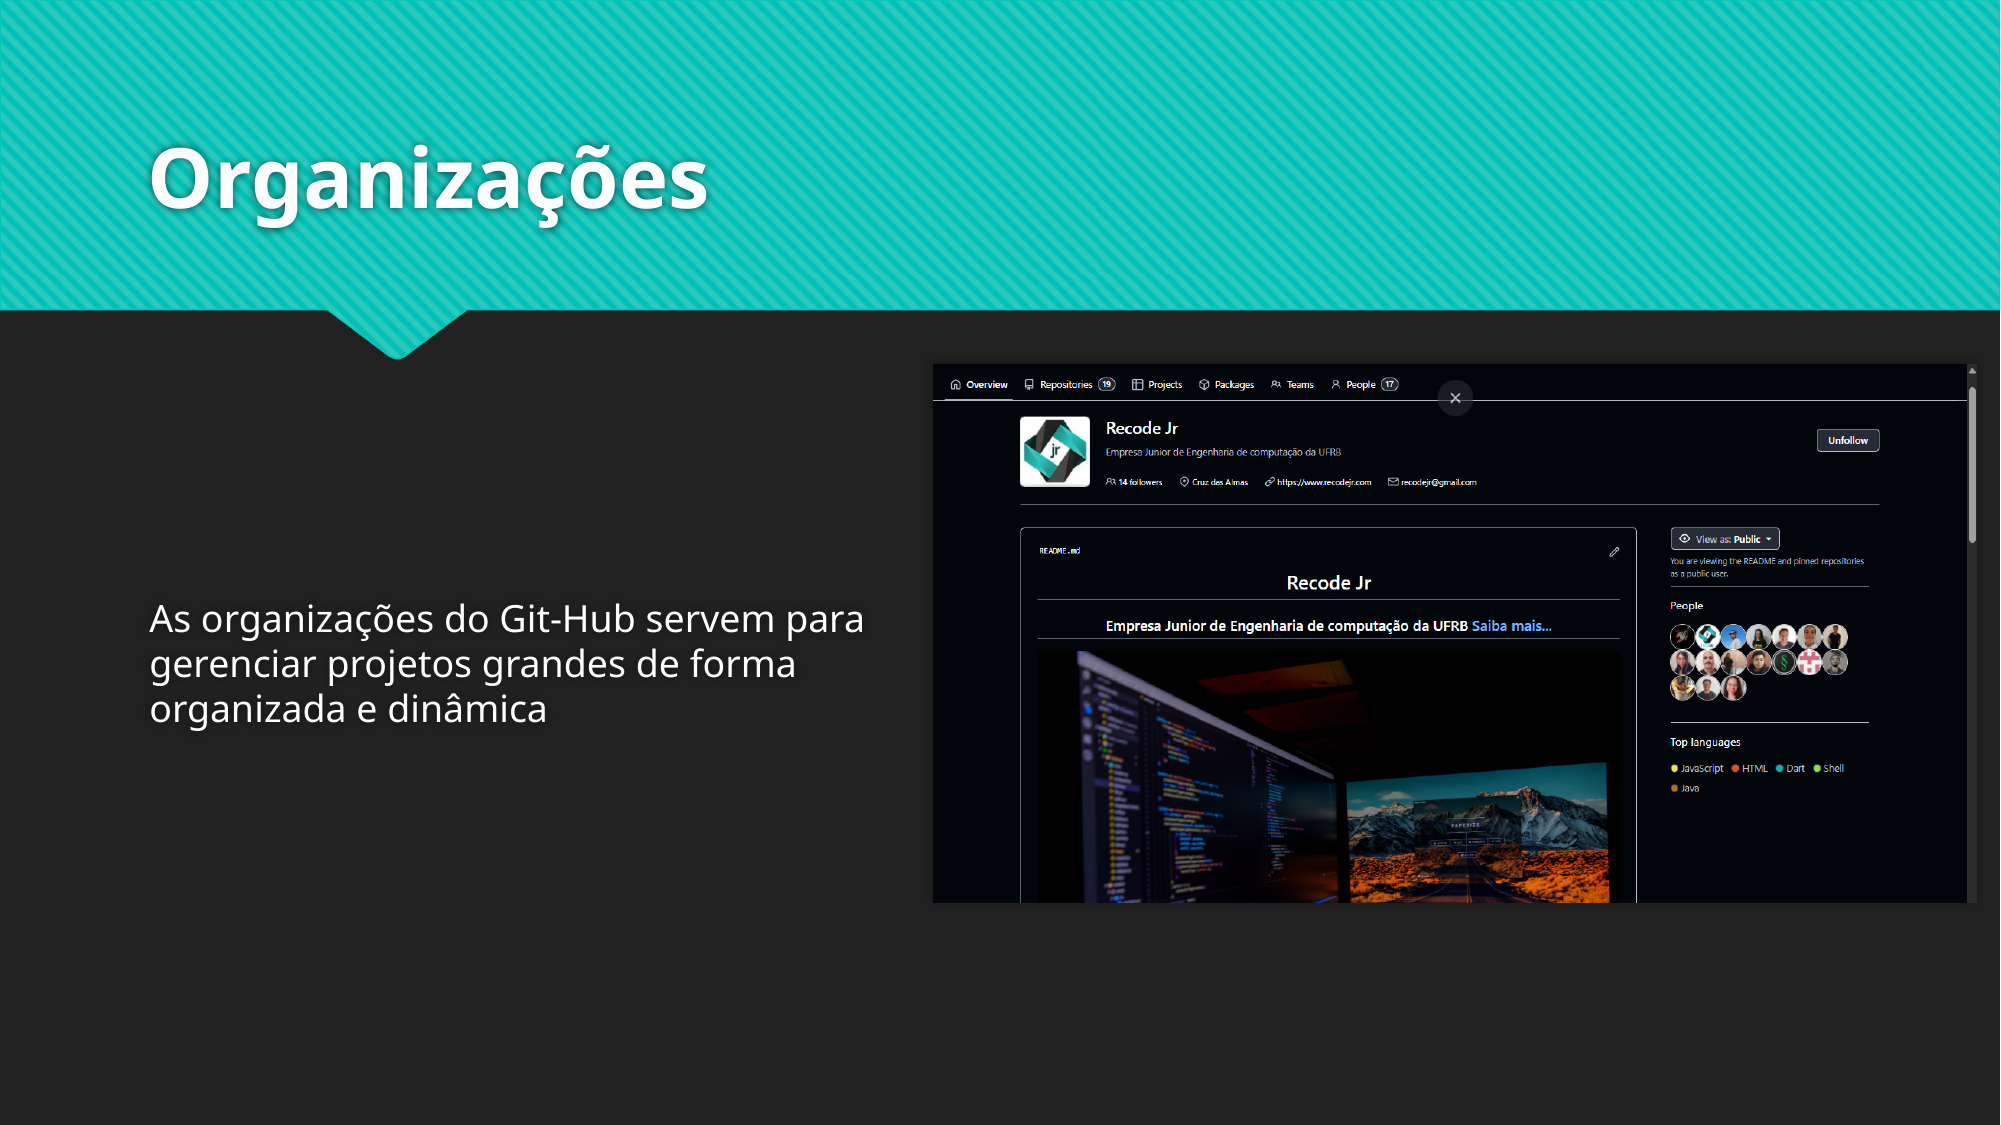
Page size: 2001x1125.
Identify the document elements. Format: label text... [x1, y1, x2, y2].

list As organizações do Git-Hub servem para gerenciar projetos grandes de forma organizada e dinâmica [134, 364, 985, 962]
title Organizações [132, 73, 1868, 233]
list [932, 364, 1977, 903]
